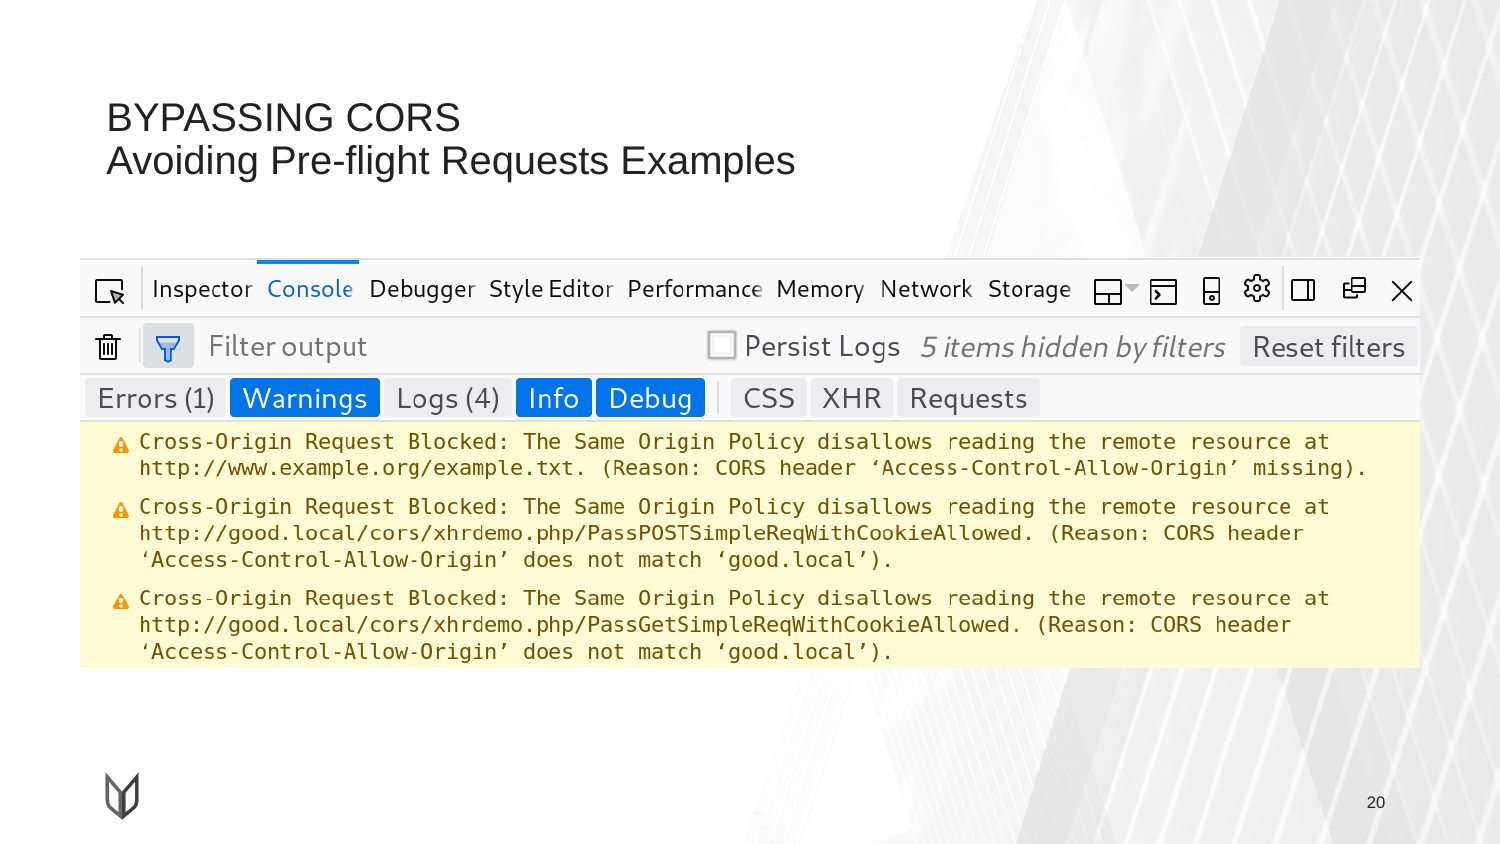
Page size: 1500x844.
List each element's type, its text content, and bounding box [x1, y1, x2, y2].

title BYPASSING CORS Avoiding Pre-flight Requests Examples [106, 96, 1400, 220]
picture [0, 0, 1500, 844]
slide_number 20 [1345, 784, 1400, 815]
